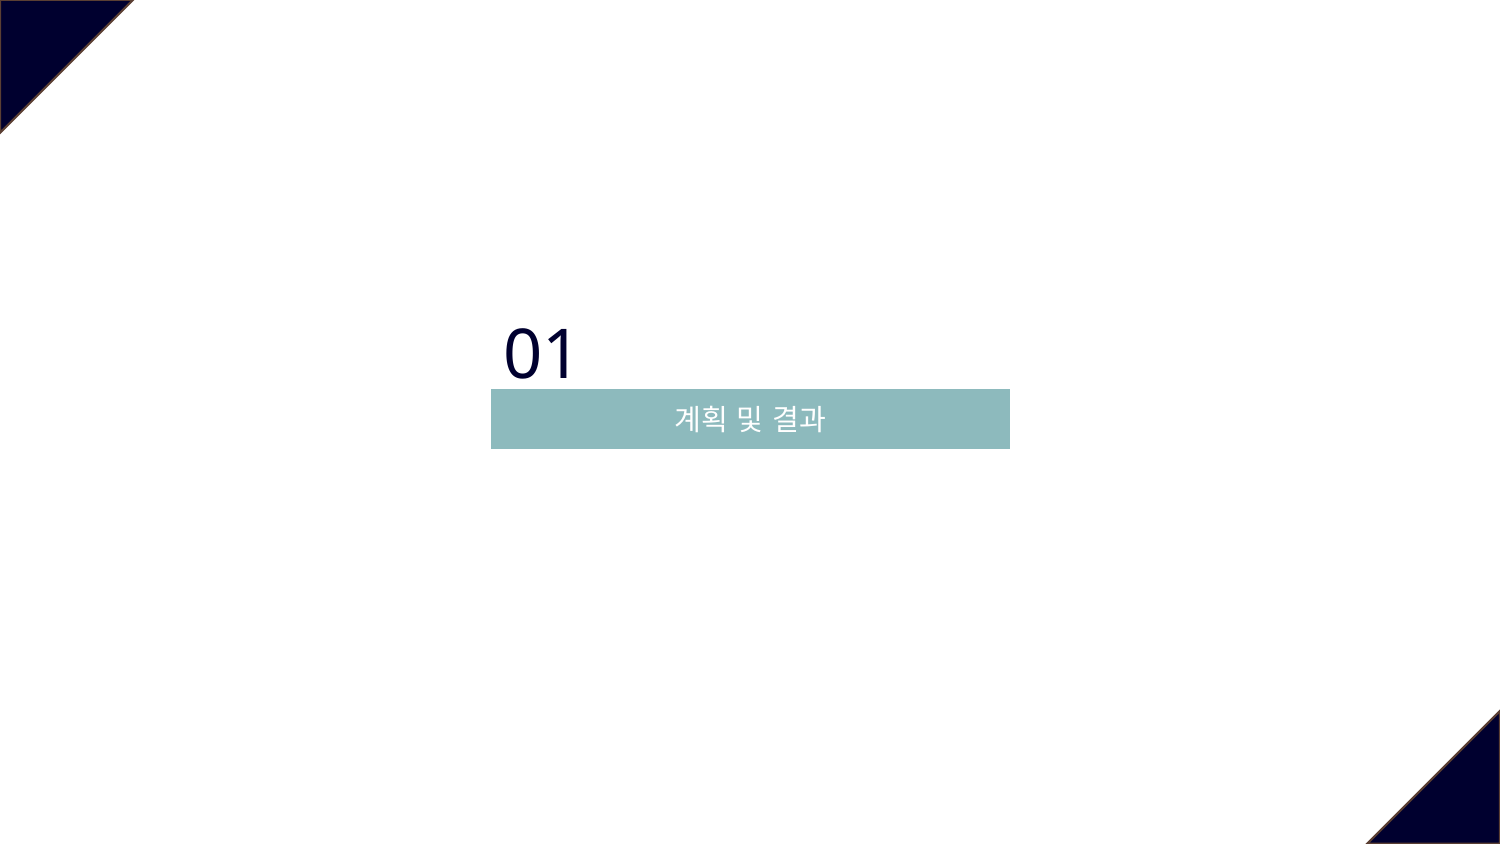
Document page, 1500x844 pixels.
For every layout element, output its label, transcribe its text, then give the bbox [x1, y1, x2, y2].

text_box 계획 및 결과 [492, 389, 1009, 449]
text_box 01 [492, 304, 719, 389]
